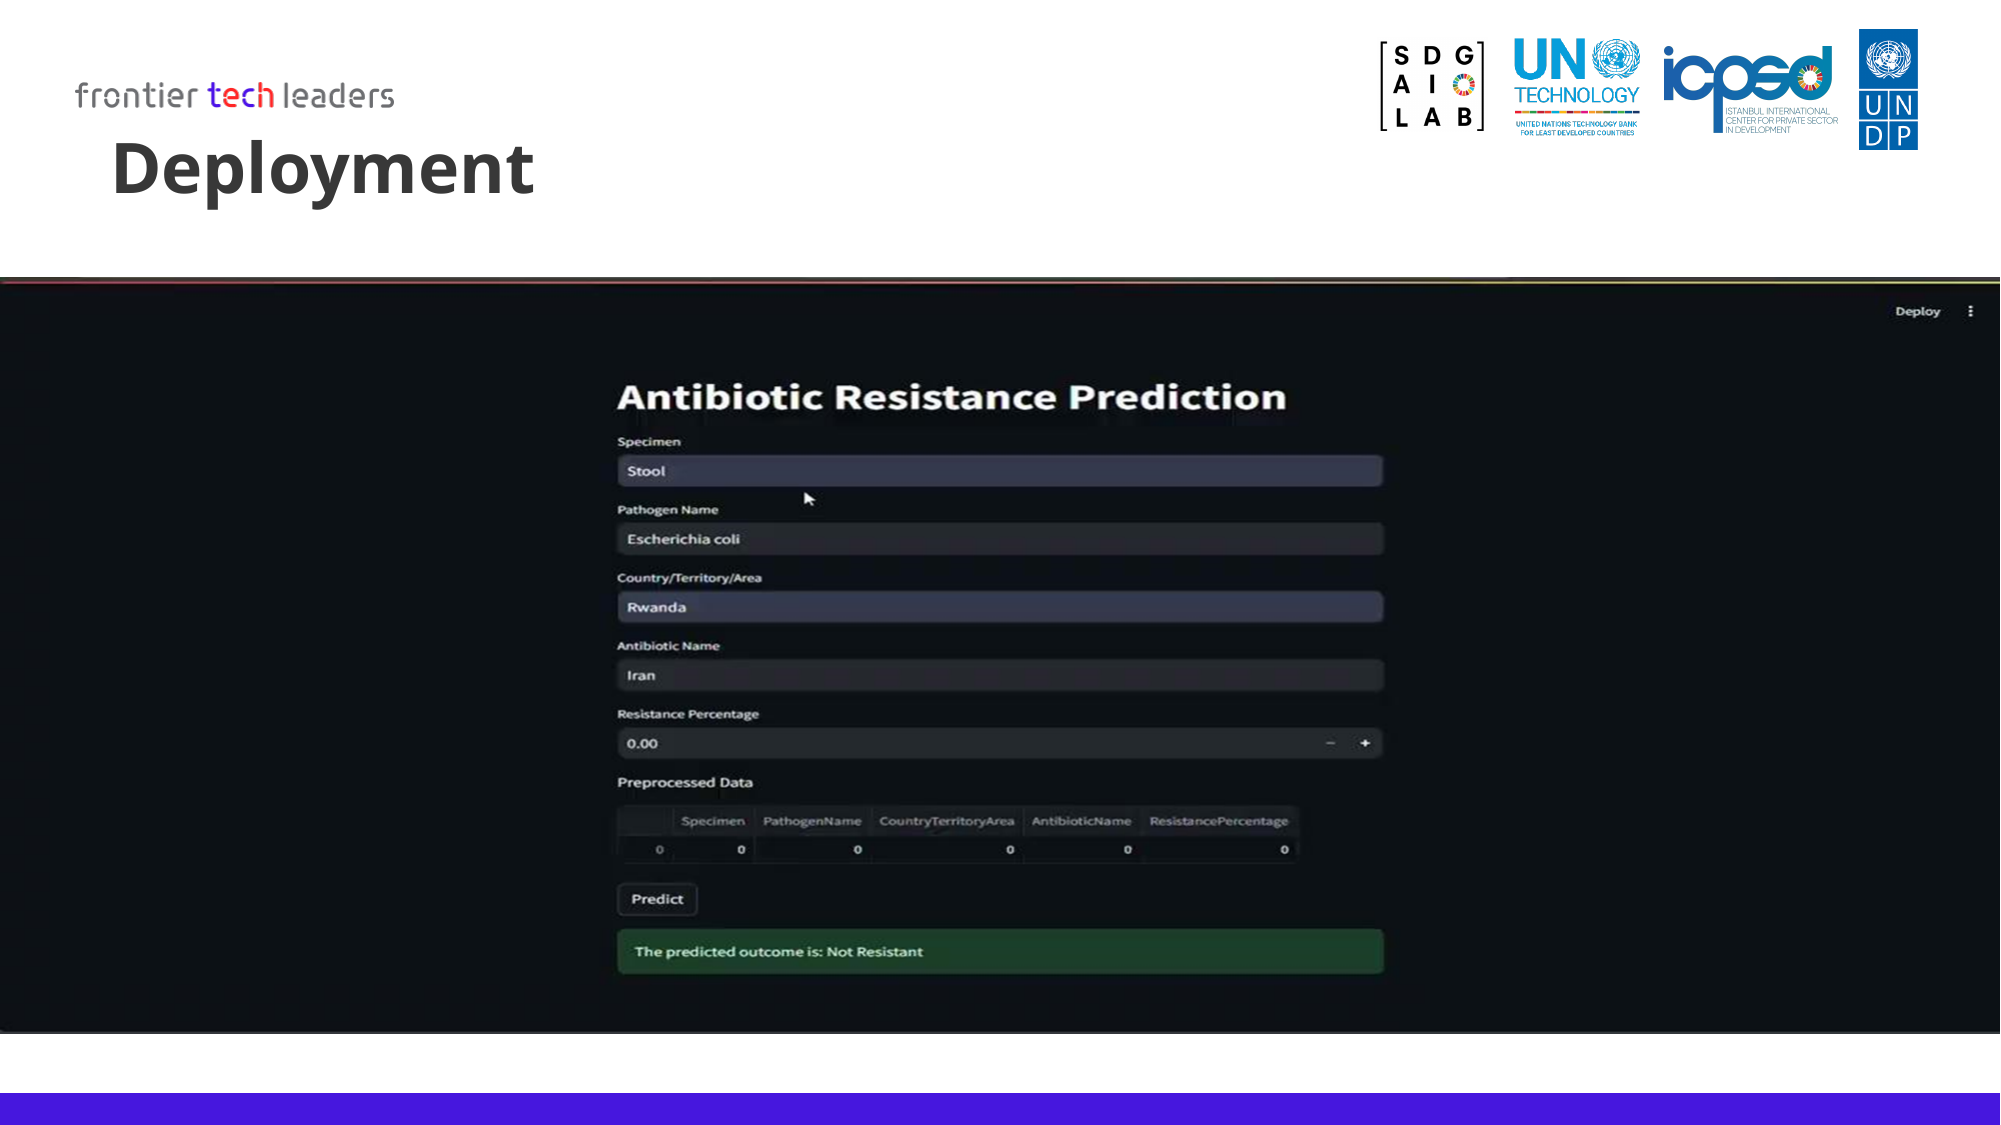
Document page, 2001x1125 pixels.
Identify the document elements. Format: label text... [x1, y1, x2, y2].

picture [75, 82, 394, 108]
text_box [1377, 29, 1918, 150]
text_box Deployment [102, 123, 902, 219]
picture [0, 277, 2000, 1035]
text_box [0, 1093, 2000, 1125]
